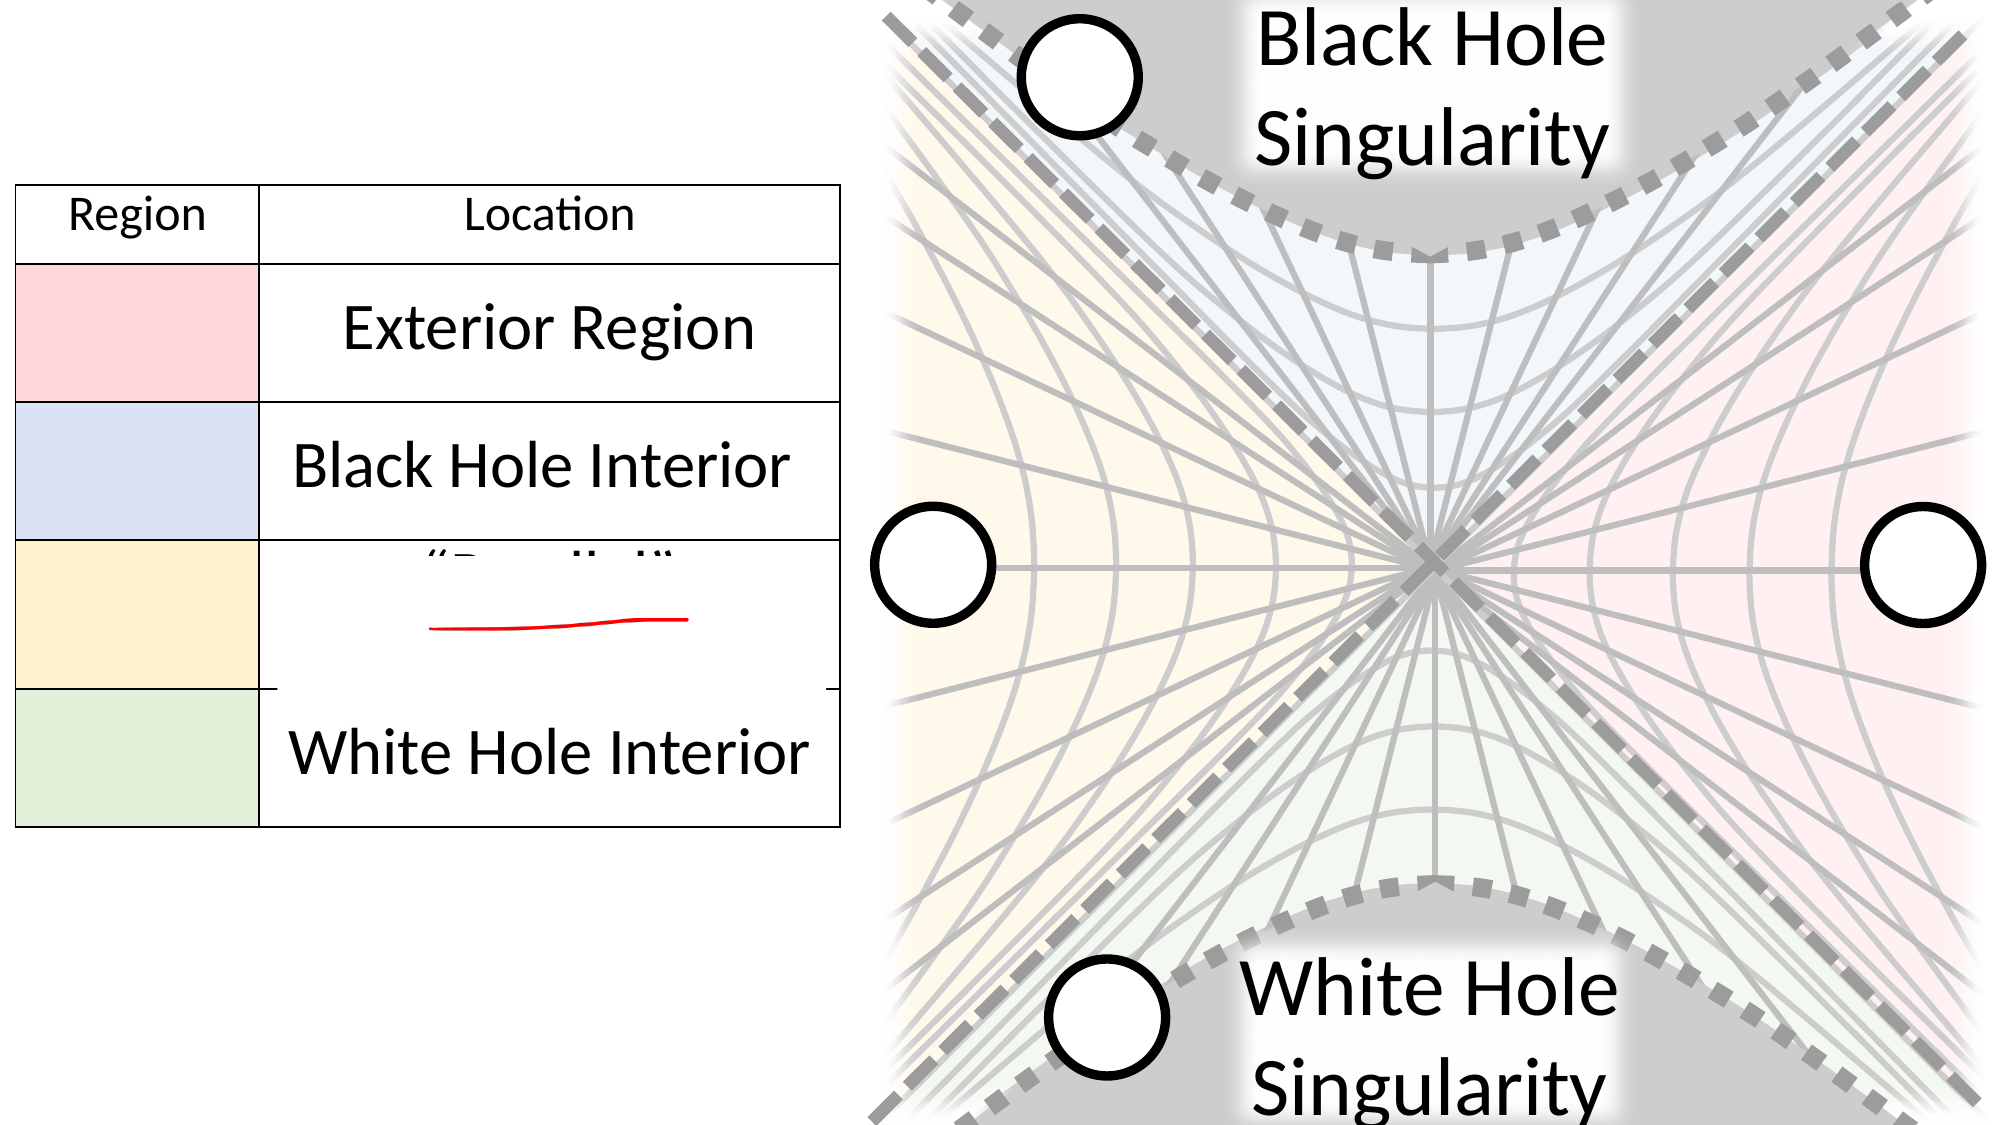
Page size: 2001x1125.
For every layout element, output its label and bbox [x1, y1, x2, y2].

text_box [276, 555, 621, 708]
text_box [621, 0, 2000, 1125]
picture [429, 618, 621, 637]
